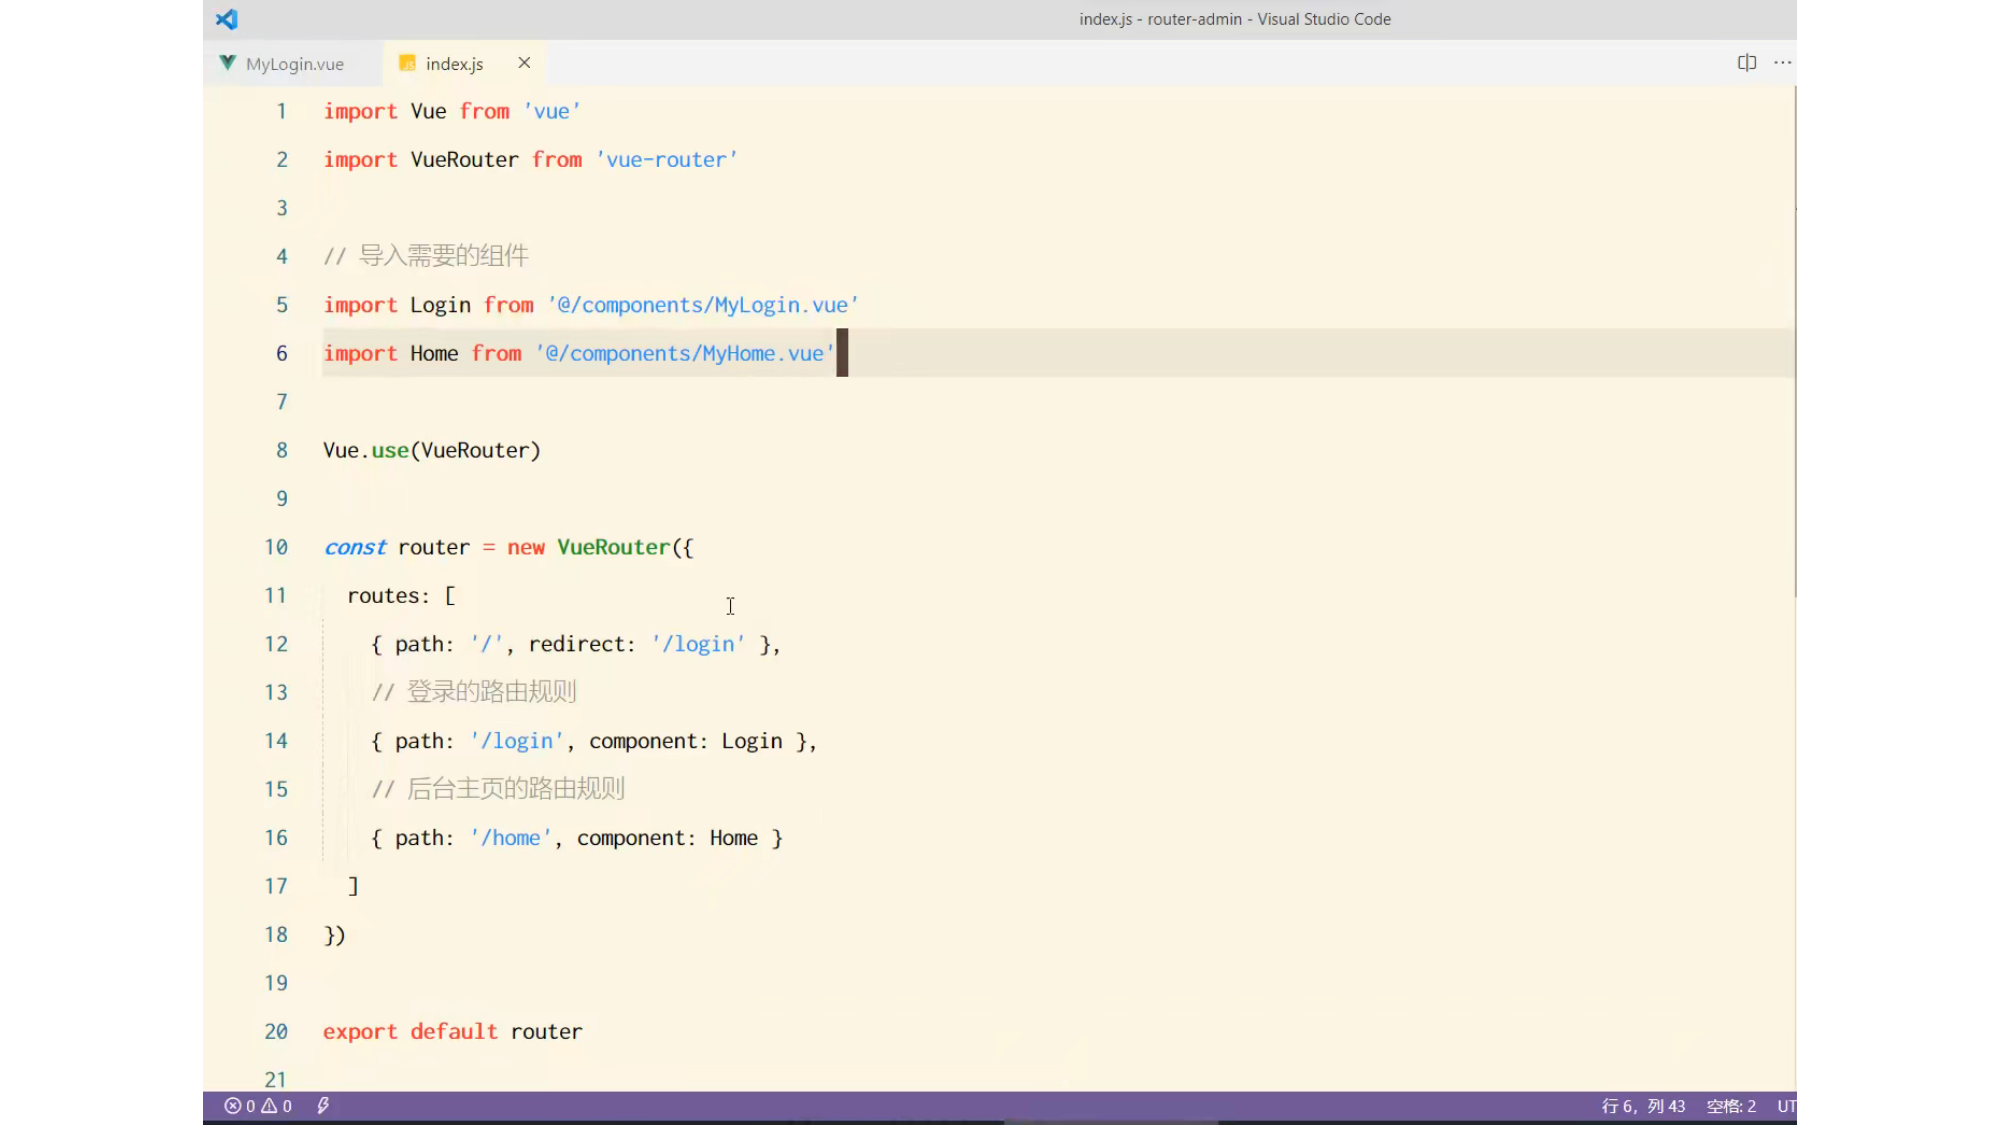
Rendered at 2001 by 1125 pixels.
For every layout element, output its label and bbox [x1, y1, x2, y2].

picture [202, 0, 1797, 1125]
